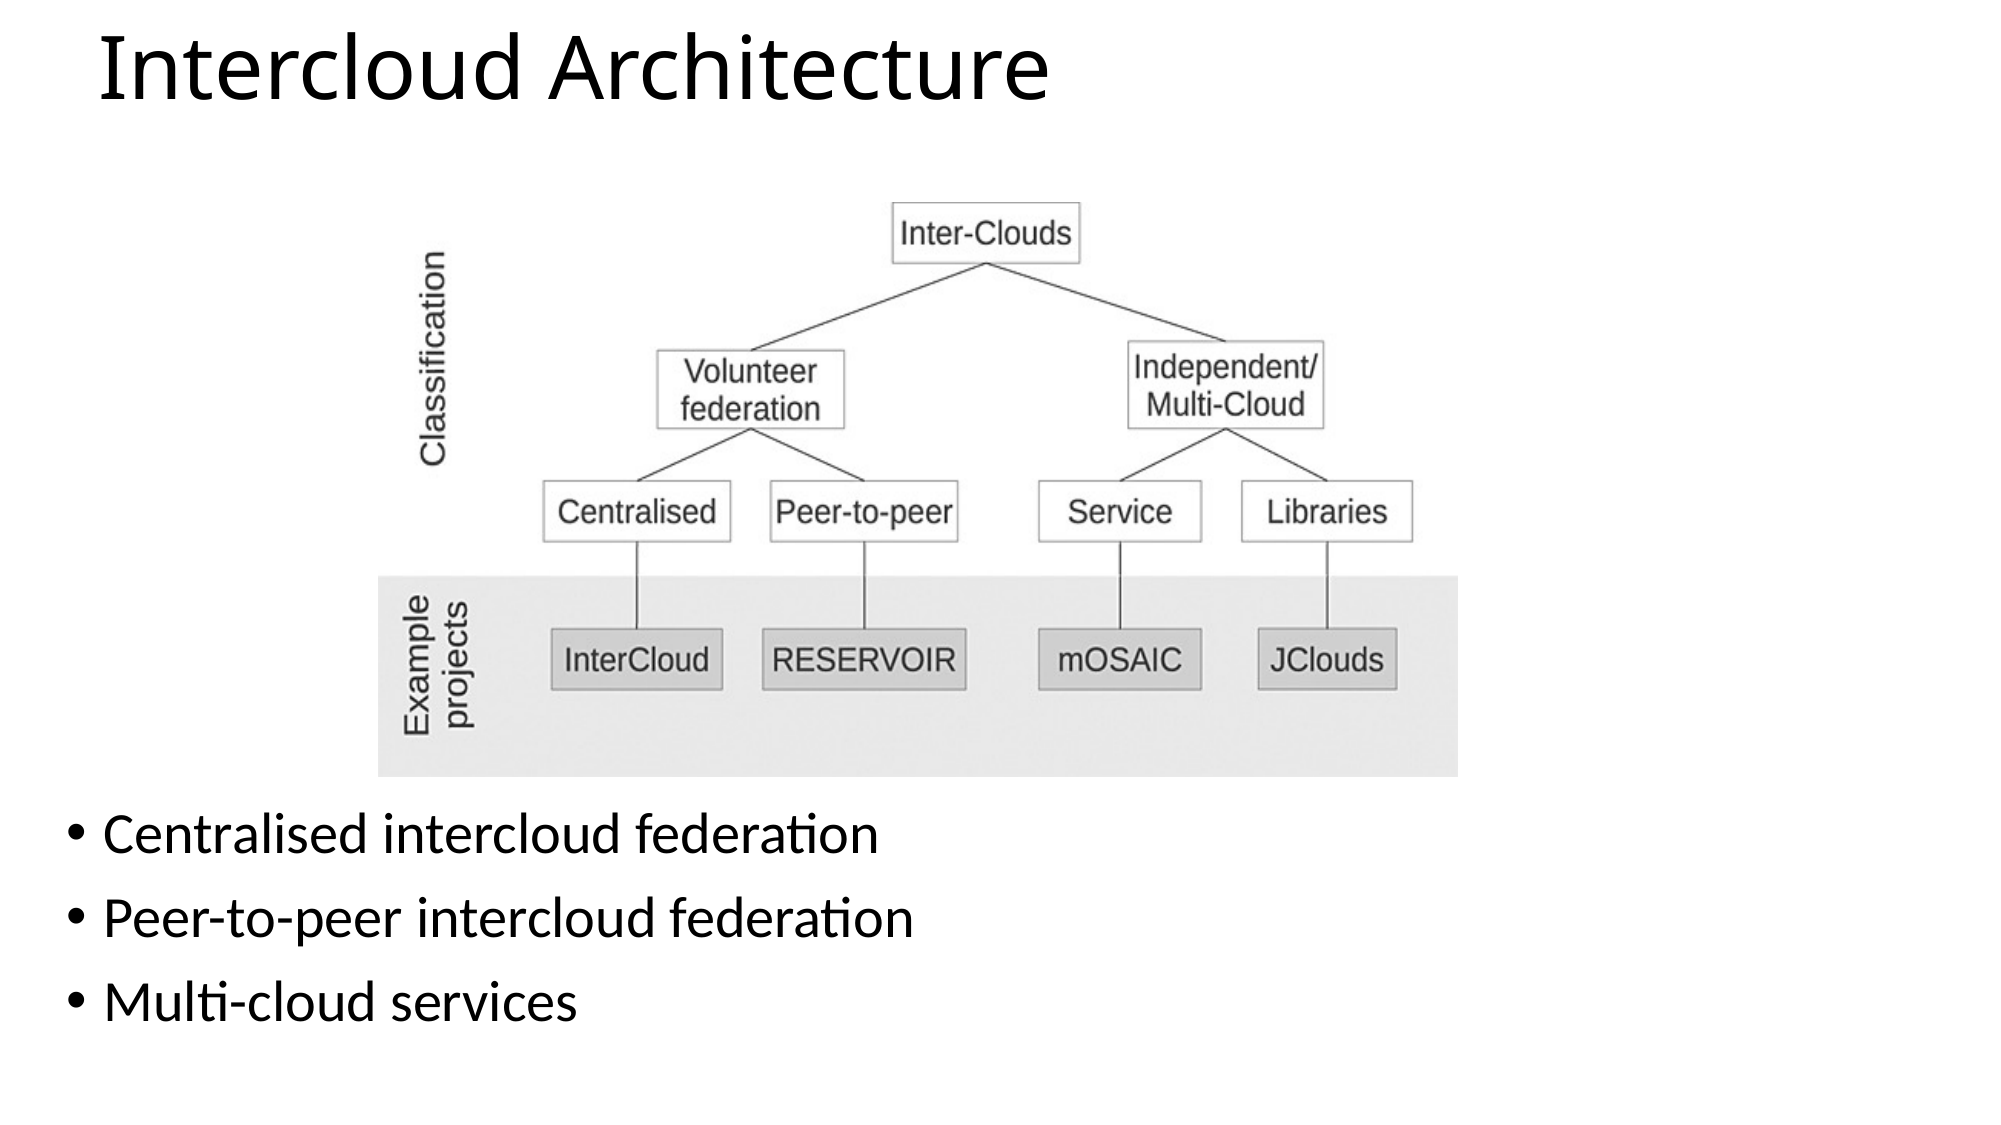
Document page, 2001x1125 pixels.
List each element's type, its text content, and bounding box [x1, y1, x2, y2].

list Centralised intercloud federation Peer-to-peer intercloud federation Multi-cloud services [50, 202, 1953, 1094]
title Intercloud Architecture [83, 16, 1809, 127]
picture [378, 202, 1458, 777]
